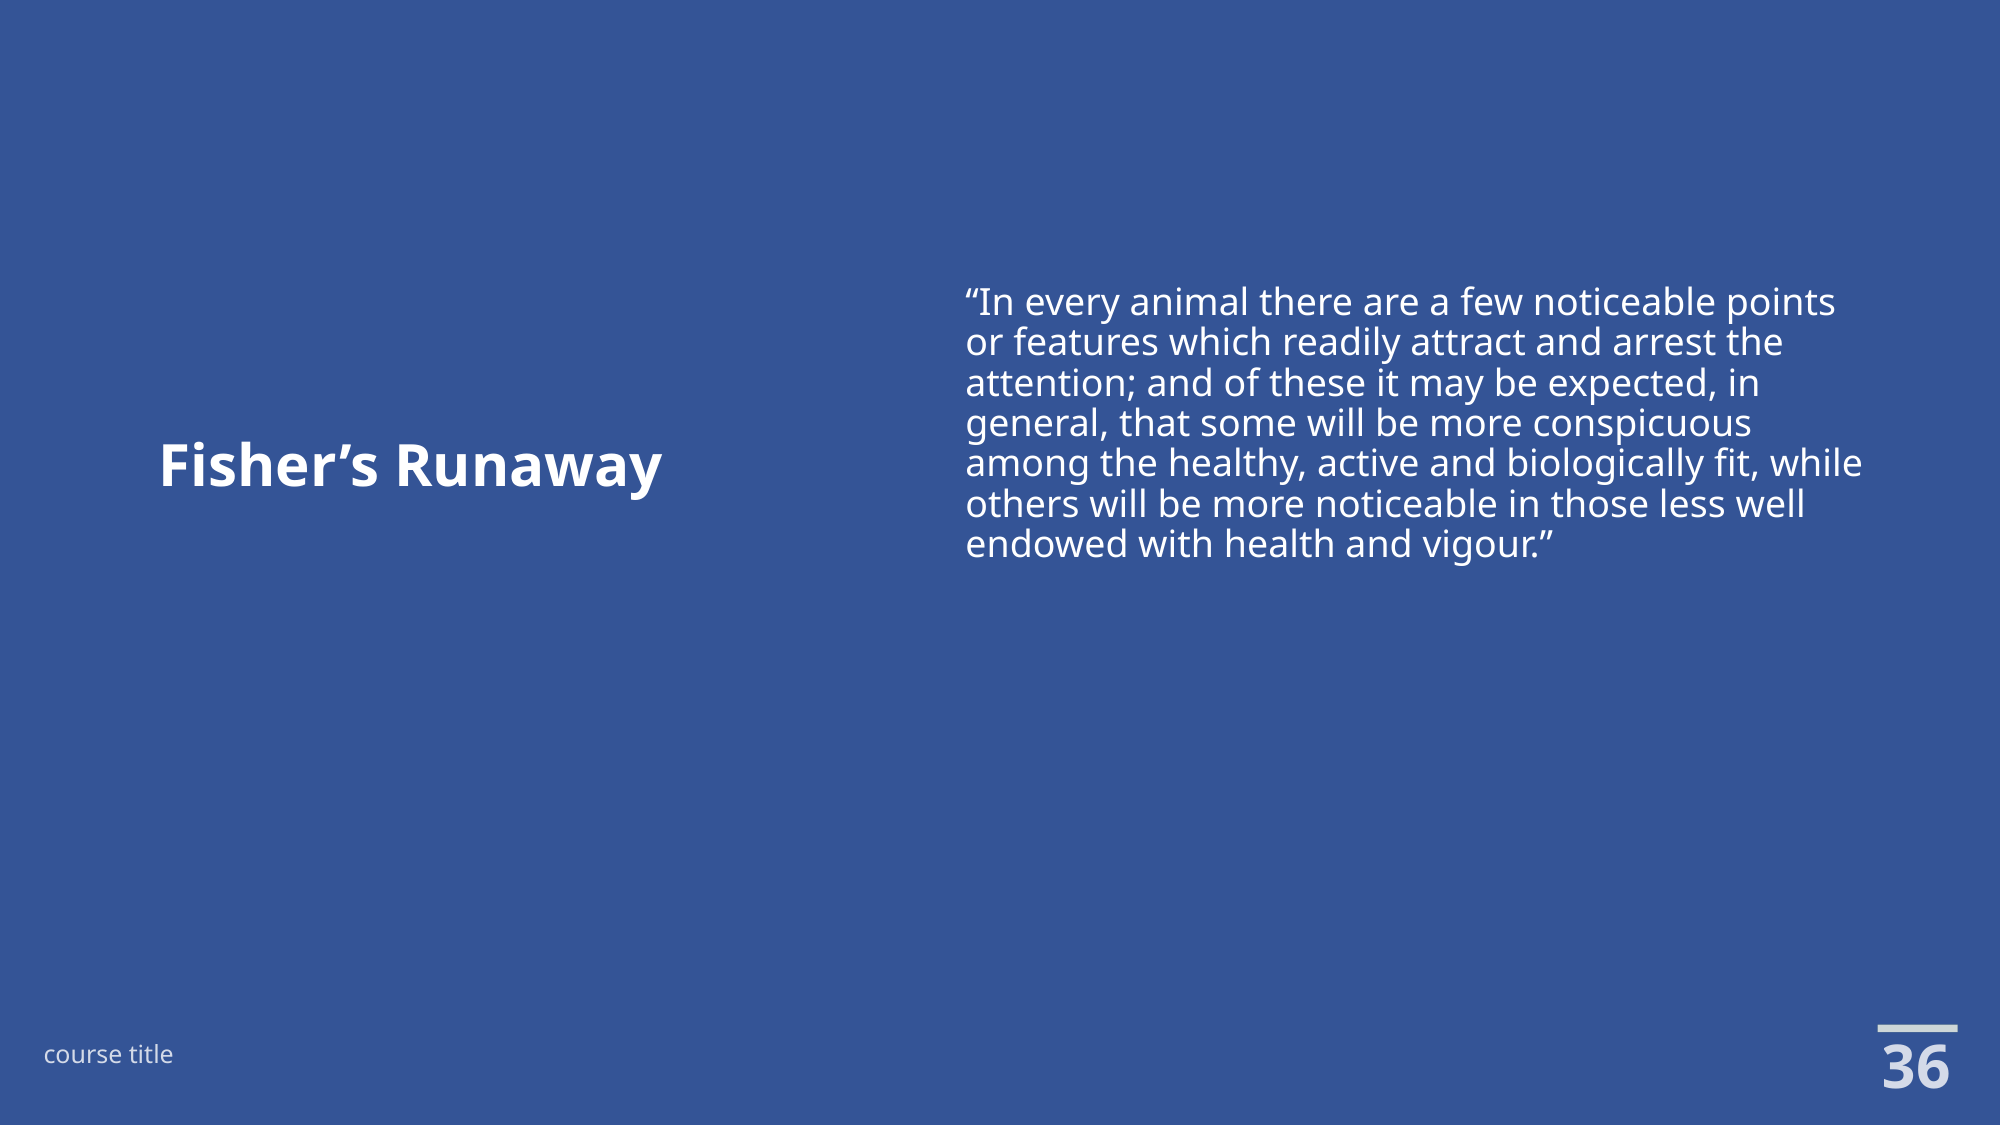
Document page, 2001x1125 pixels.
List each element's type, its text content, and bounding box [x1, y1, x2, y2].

title Fisher’s Runaway [143, 248, 869, 507]
slide_number 36 [1861, 1013, 1972, 1125]
list “In every animal there are a few noticeable points or features which readily attract and arrest the attention; and of these it may be expected, in general, that some will be more conspicuous among the healthy, active and biologically fit, while others will be more noticeable in those less well endowed with health and vigour.” [950, 275, 1896, 739]
footer course title [28, 1026, 704, 1086]
